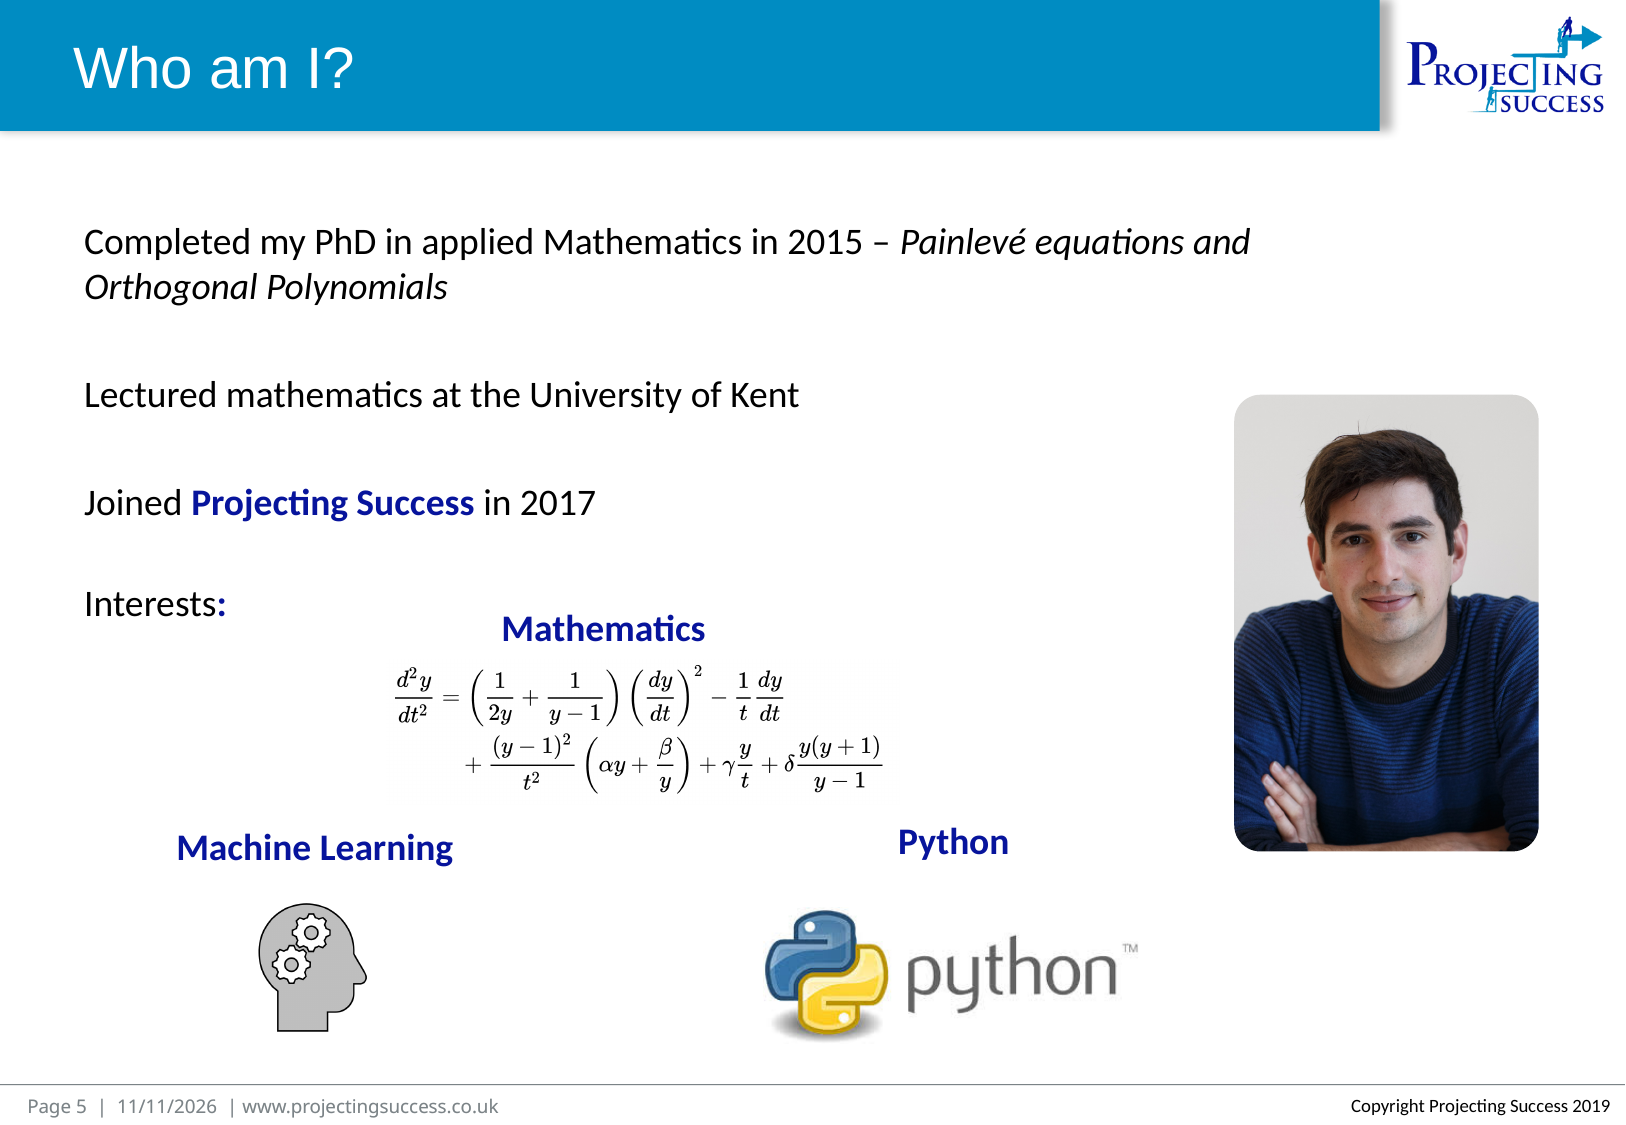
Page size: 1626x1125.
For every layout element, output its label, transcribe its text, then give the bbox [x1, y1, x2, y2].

text_box Python [883, 809, 1025, 870]
picture [746, 907, 1159, 1046]
text_box Joined Projecting Success in 2017 [69, 470, 1234, 531]
text_box Lectured mathematics at the University of Kent [69, 362, 1428, 423]
picture [1234, 394, 1539, 852]
text_box Who am I? [0, 0, 1381, 132]
text_box Machine Learning [161, 815, 485, 876]
picture [237, 895, 388, 1046]
text_box Completed my PhD in applied Mathematics in 2015 – Painlevé equations and Orthogonal Polynomials [69, 209, 1428, 315]
picture [1400, 11, 1609, 119]
picture [386, 659, 900, 805]
text_box Mathematics [486, 596, 810, 657]
text_box Interests: [69, 571, 1234, 632]
